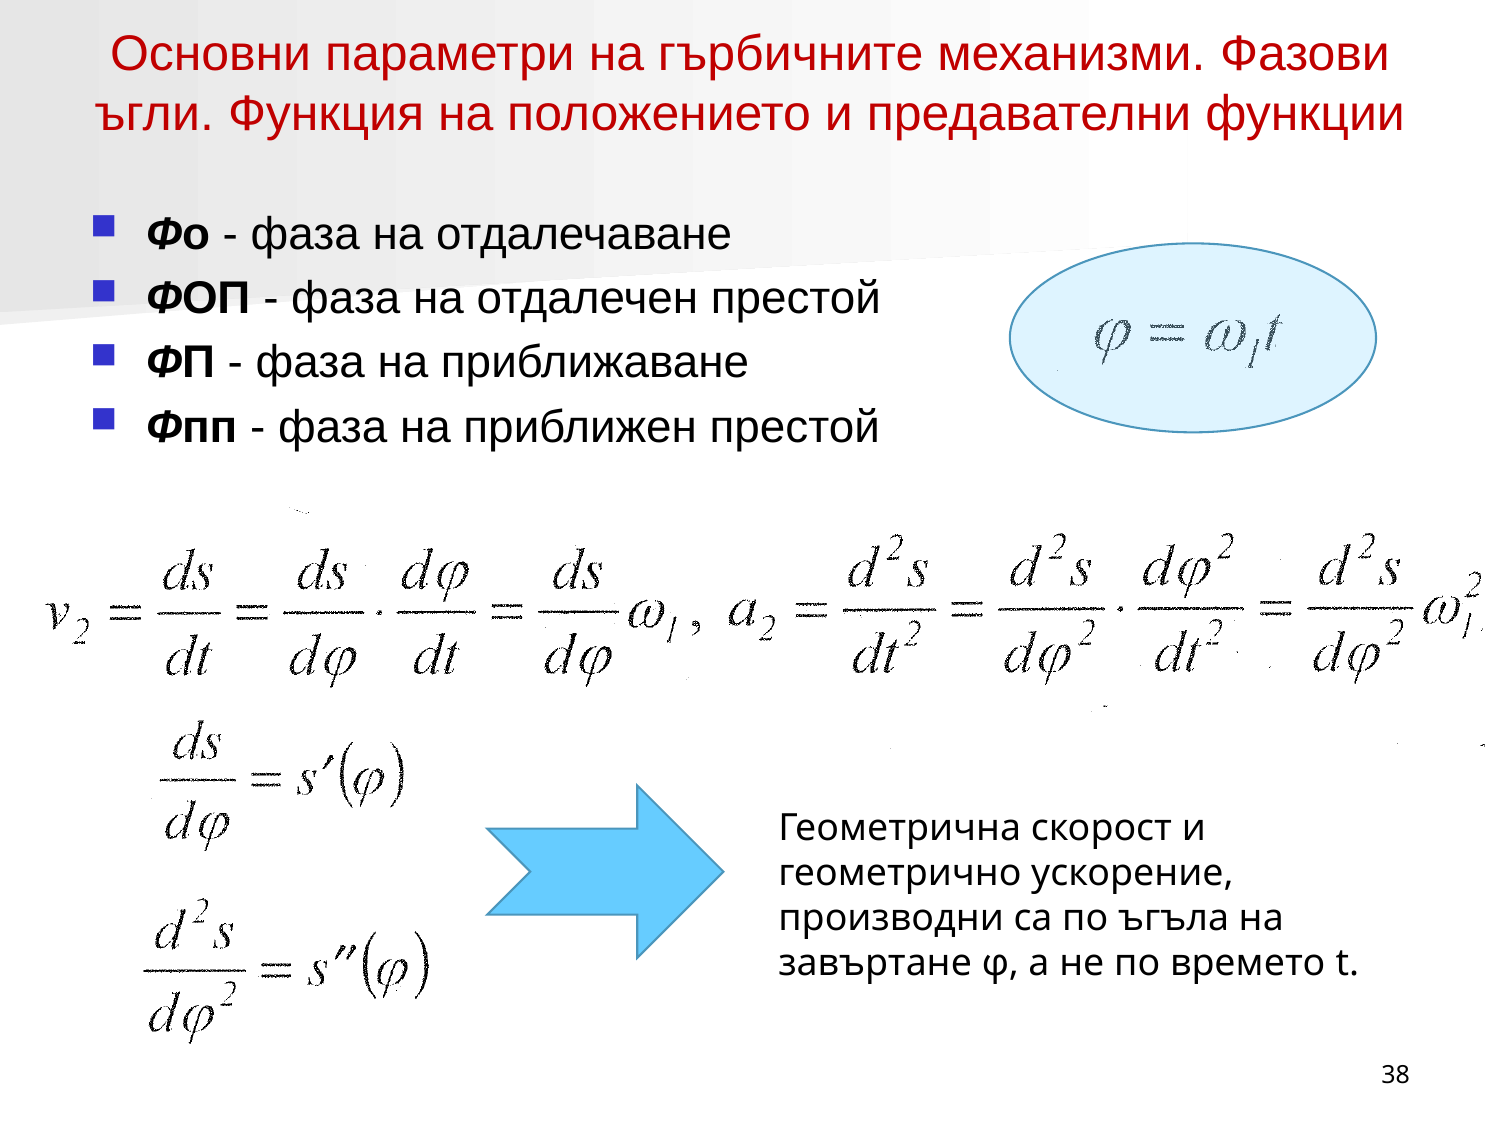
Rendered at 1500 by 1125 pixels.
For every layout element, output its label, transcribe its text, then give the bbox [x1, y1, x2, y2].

text_box [1008, 242, 1378, 434]
list Фо - фаза на отдалечаване ФОП - фаза на отдалечен престой ФП - фаза на приближаване Фпп - фаза на приближен престой [75, 196, 1425, 468]
slide_number 38 [1074, 1025, 1425, 1100]
picture [8, 507, 1492, 1074]
text_box [484, 782, 725, 961]
title Основни параметри на гърбичните механизми. Фазови ъгли. Функция на положението и предавателни функции [75, 0, 1425, 161]
text_box Геометрична скорост и геометрично ускорение, производни са по ъгъла на завъртане φ, а не по времето t. [763, 795, 1459, 991]
picture [1057, 289, 1290, 376]
